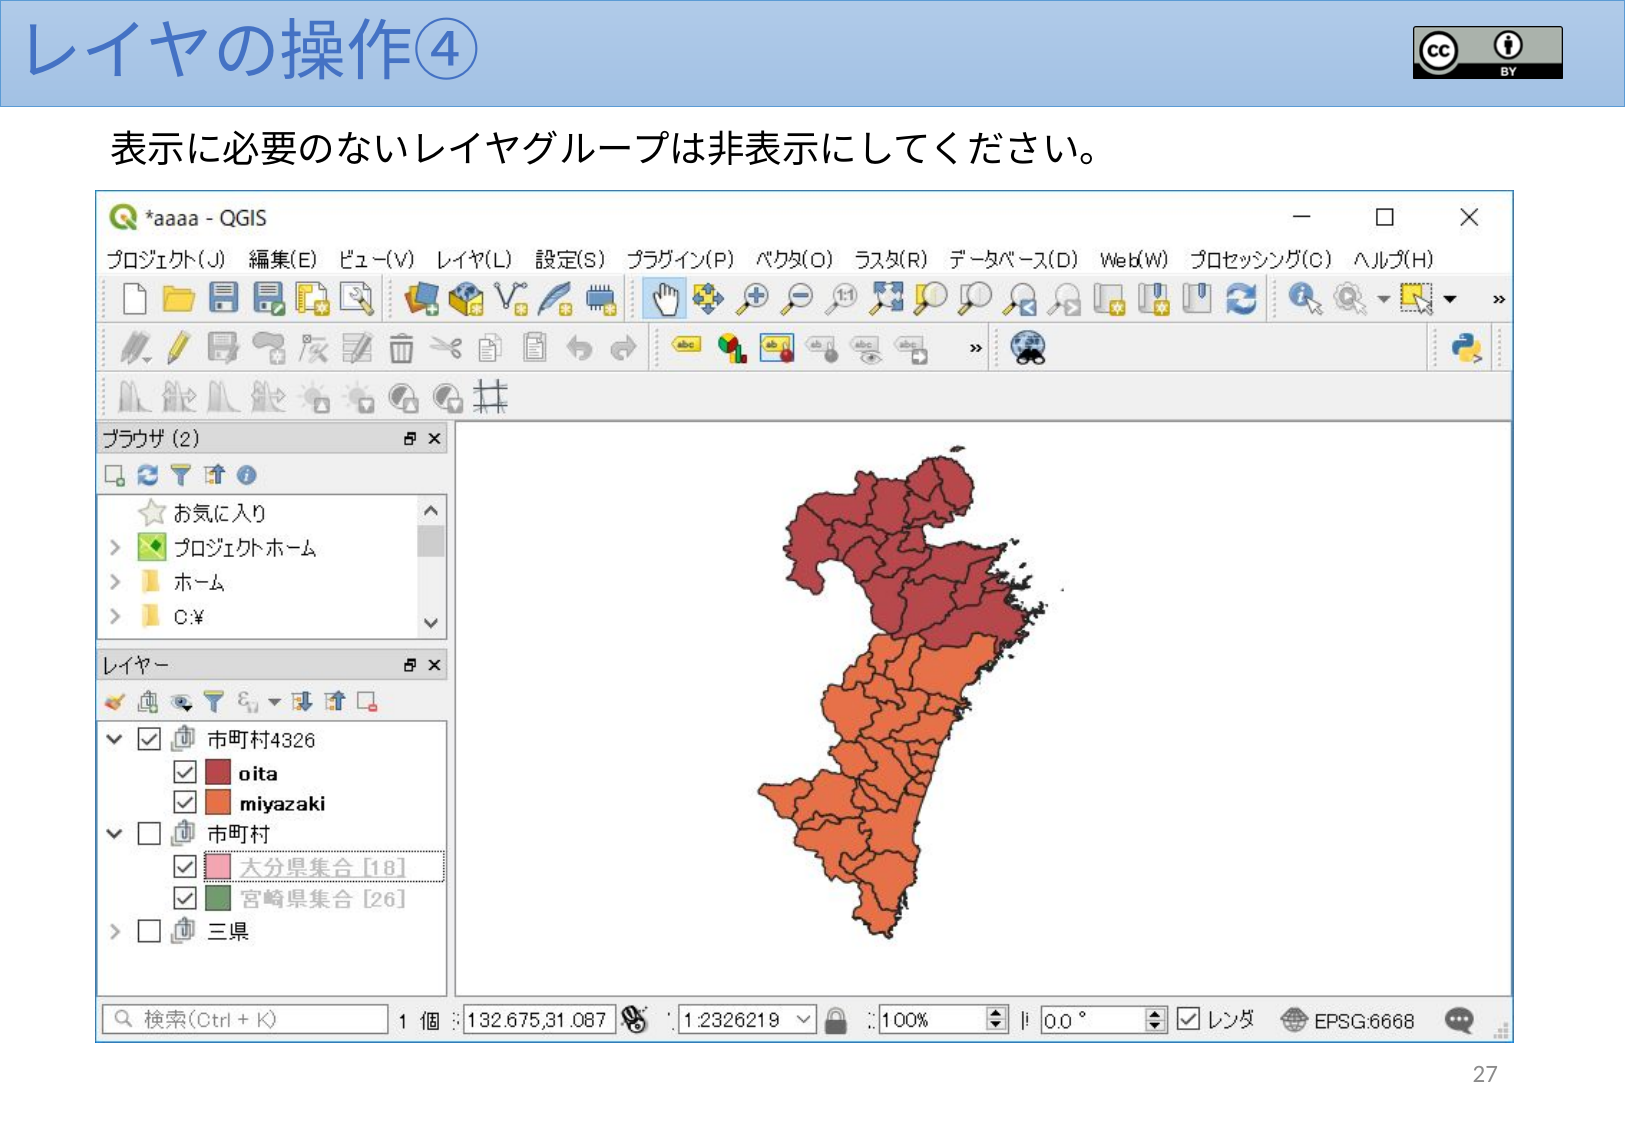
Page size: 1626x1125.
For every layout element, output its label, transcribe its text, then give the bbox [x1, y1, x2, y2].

picture [1413, 26, 1563, 80]
title レイヤの操作④ [0, 0, 1625, 107]
slide_number 27 [1147, 1043, 1514, 1103]
text_box 表示に必要のないレイヤグループは非表示にしてください。 [95, 118, 1605, 178]
picture [95, 190, 1514, 1043]
